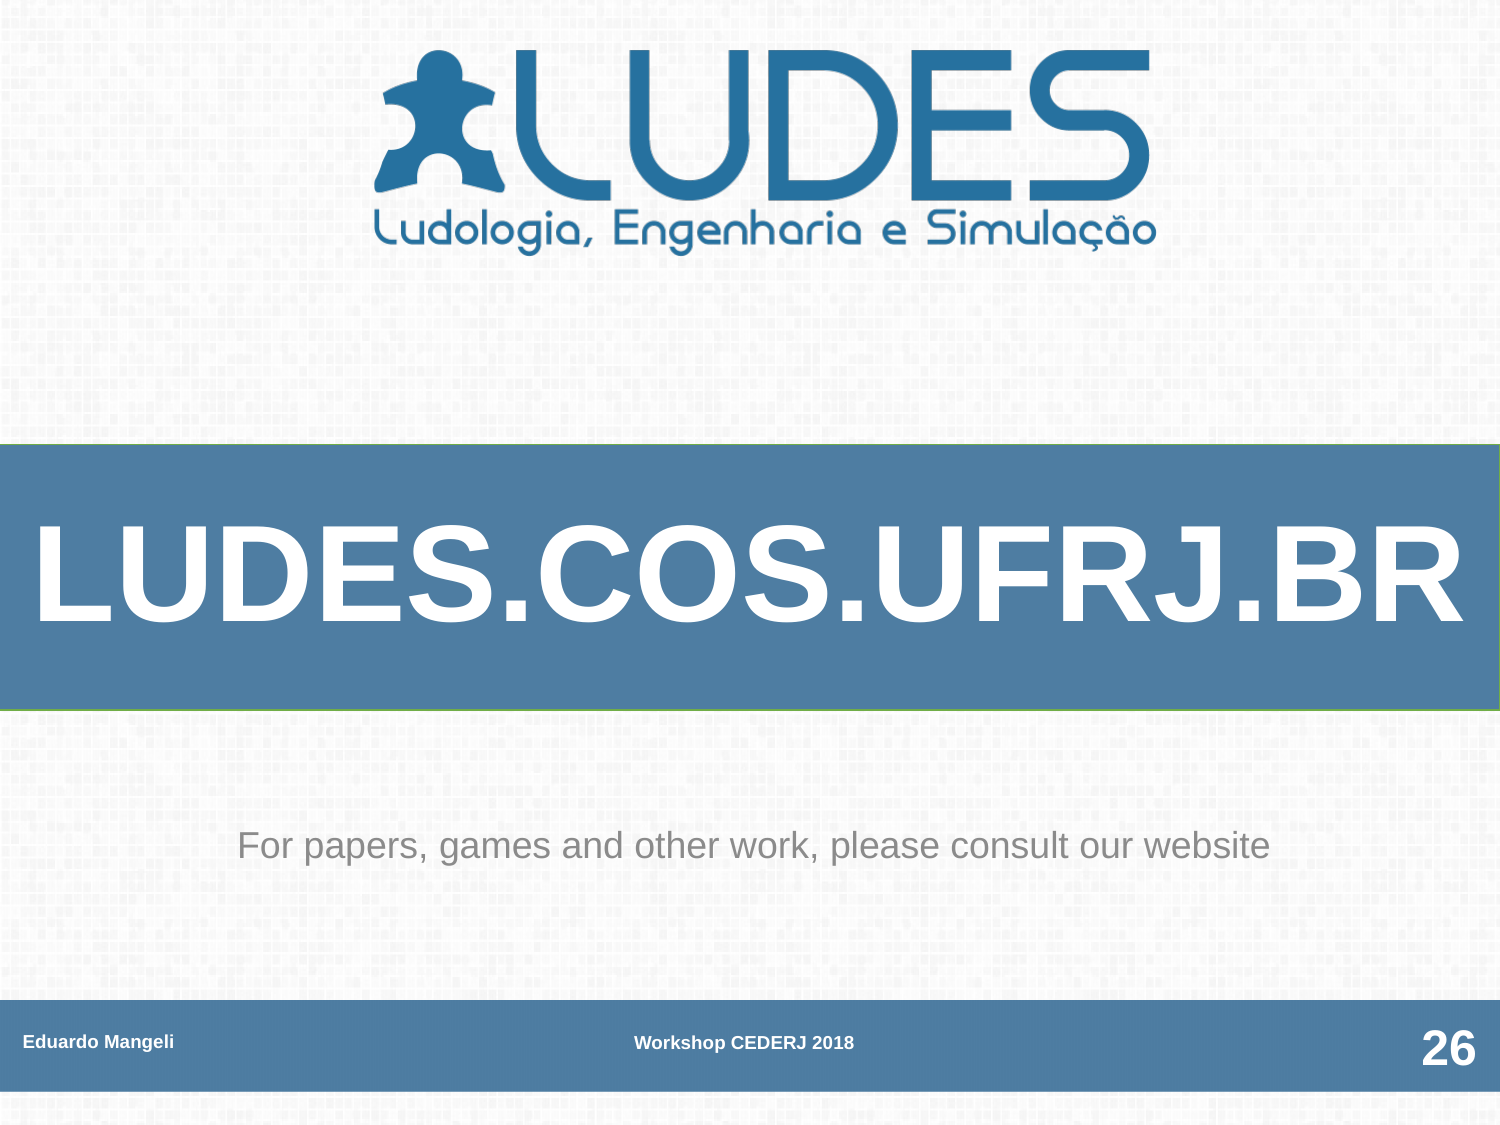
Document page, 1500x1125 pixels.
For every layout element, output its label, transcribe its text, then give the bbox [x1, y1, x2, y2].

picture [0, 711, 1500, 1125]
slide_number 26 [1297, 1021, 1492, 1069]
list For papers, games and other work, please consult our website [102, 720, 1406, 967]
picture [0, 0, 1500, 444]
slide_number Eduardo Mangeli [7, 1017, 203, 1066]
title LUDES.COS.UFRJ.BR [0, 444, 1500, 711]
footer Workshop CEDERJ 2018 [526, 1018, 962, 1066]
